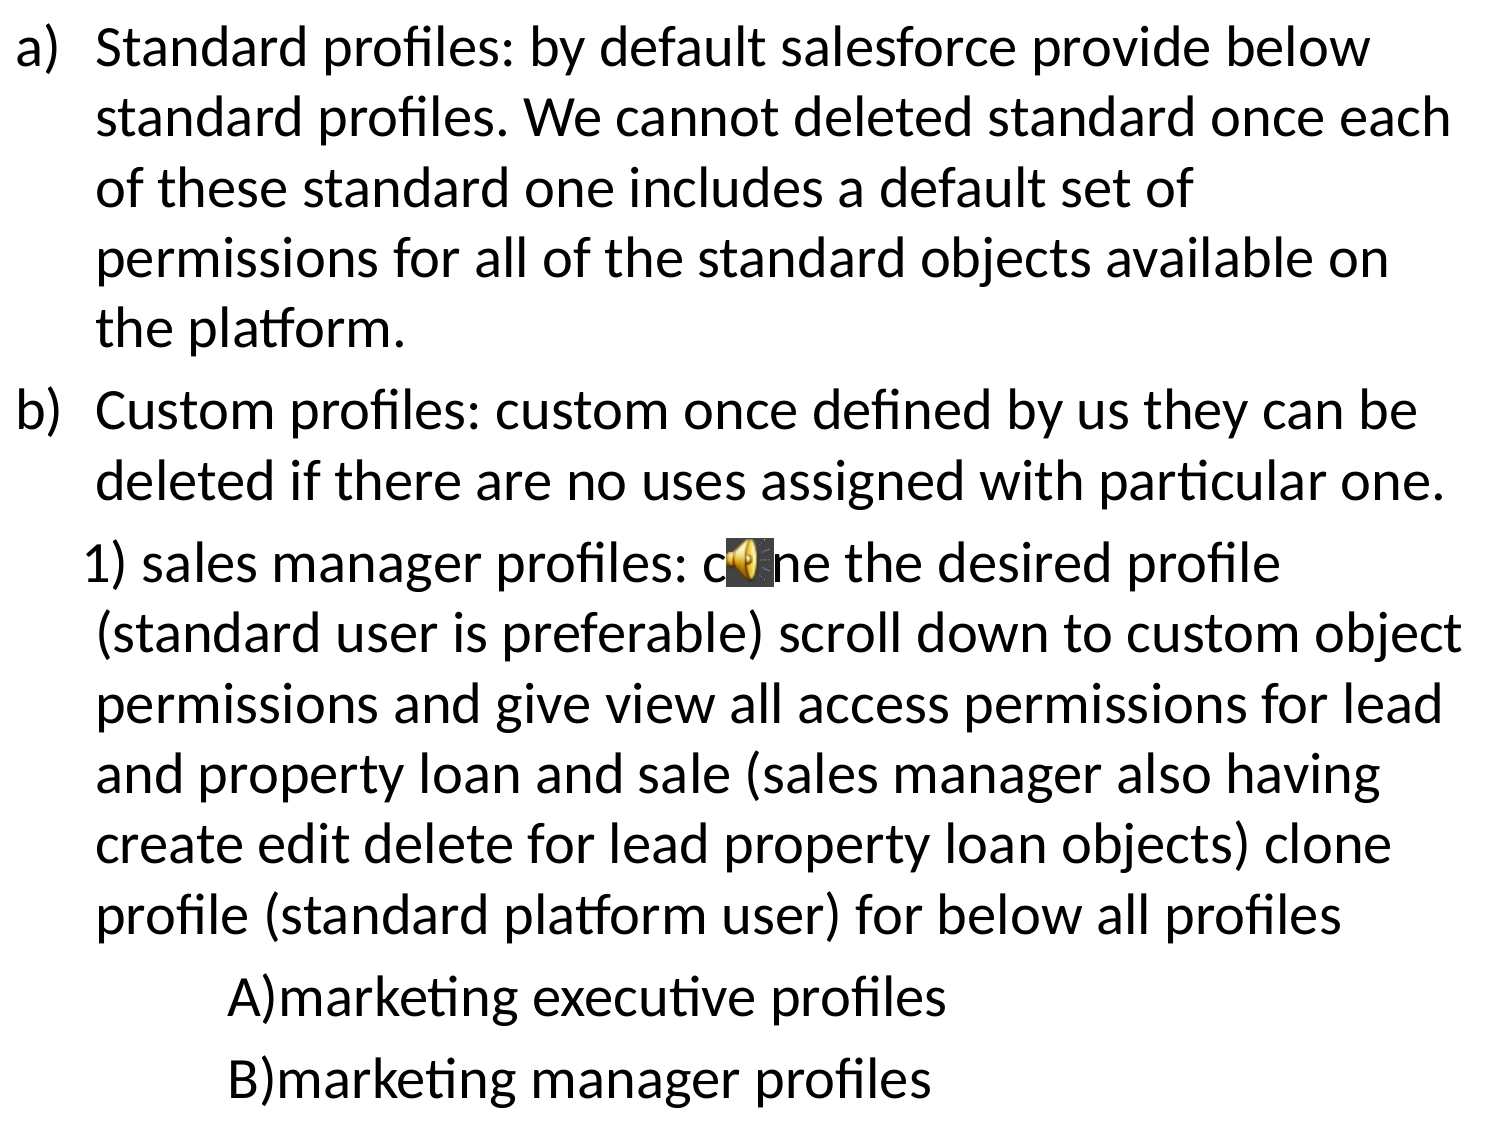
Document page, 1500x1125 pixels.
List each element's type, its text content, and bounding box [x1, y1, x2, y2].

list Standard profiles: by default salesforce provide below standard profiles. We cannot deleted standard once each of these standard one includes a default set of permissions for all of the standard objects available on the platform. Custom profiles: custom once defined by us they can be deleted if there are no uses assigned with particular one. 1) sales manager profiles: clone the desired profile (standard user is preferable) scroll down to custom object permissions and give view all access permissions for lead and property loan and sale (sales manager also having create edit delete for lead property loan objects) clone profile (standard platform user) for below all profiles A)marketing executive profiles B)marketing manager profiles [0, 0, 1500, 1125]
picture [724, 537, 776, 588]
